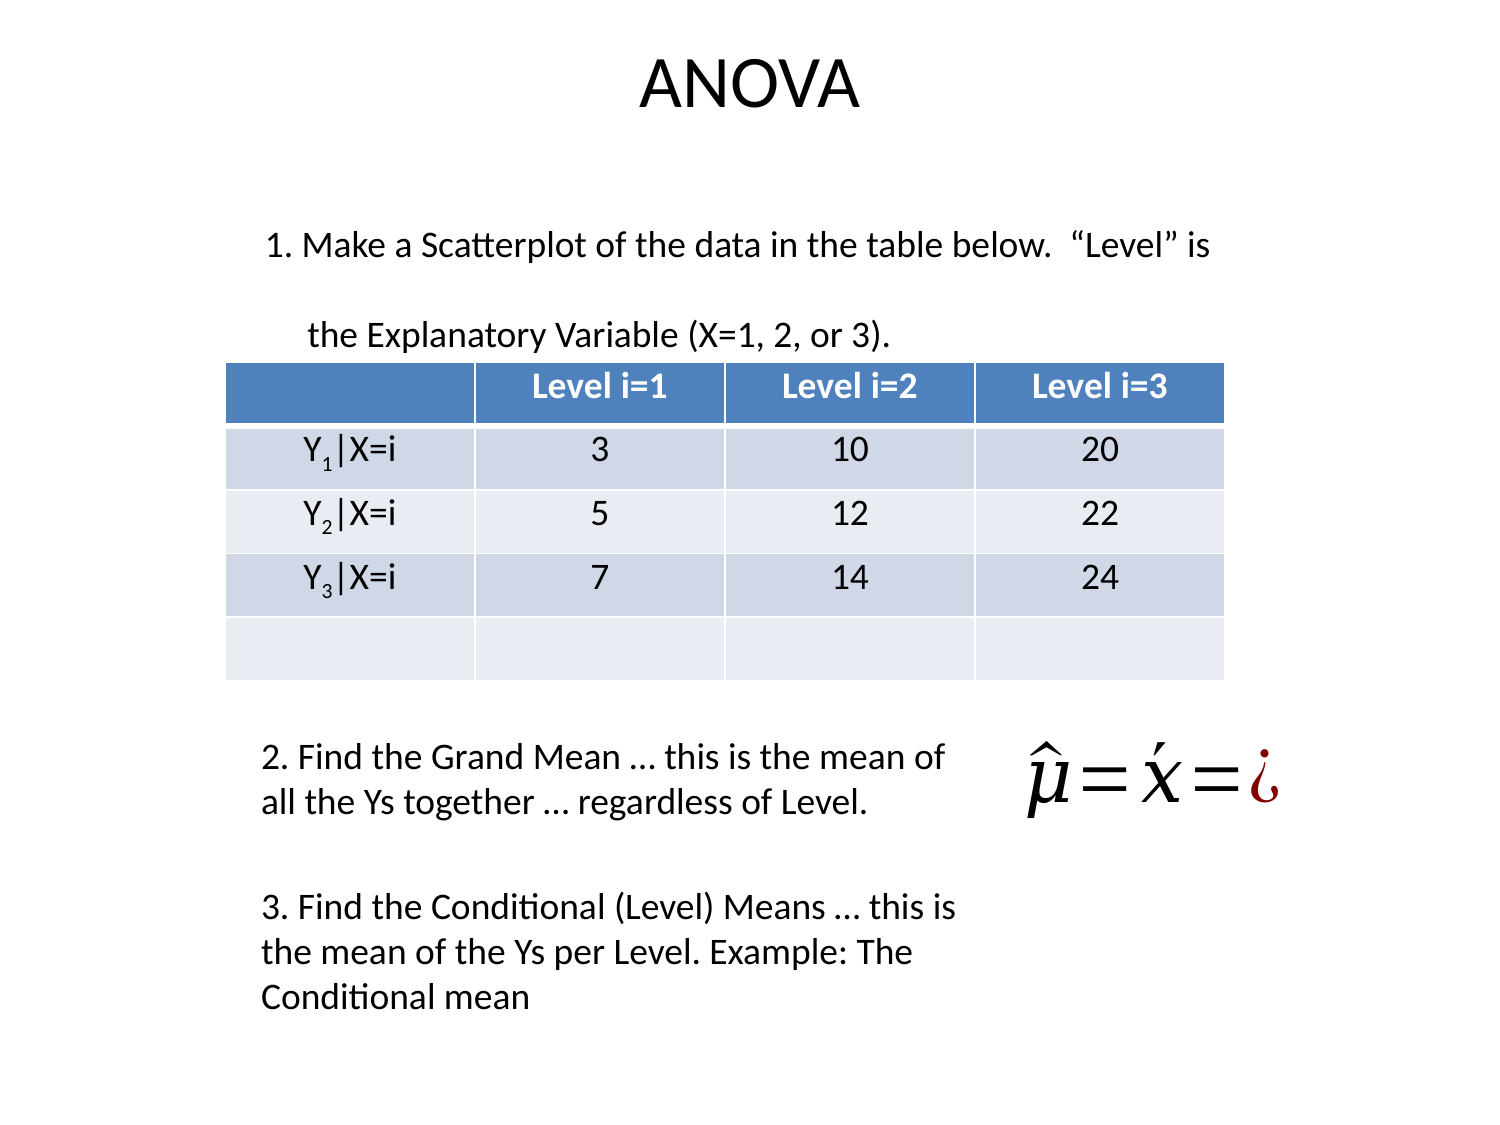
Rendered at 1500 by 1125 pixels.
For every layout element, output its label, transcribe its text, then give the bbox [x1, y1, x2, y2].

text_box 2. Find the Grand Mean … this is the mean of all the Ys together … regardless of Level. [246, 724, 981, 830]
title ANOVA [75, 24, 1425, 130]
text_box 1. Make a Scatterplot of the data in the table below. “Level” is the Explanatory Variable (X=1, 2, or 3). [249, 212, 1250, 363]
